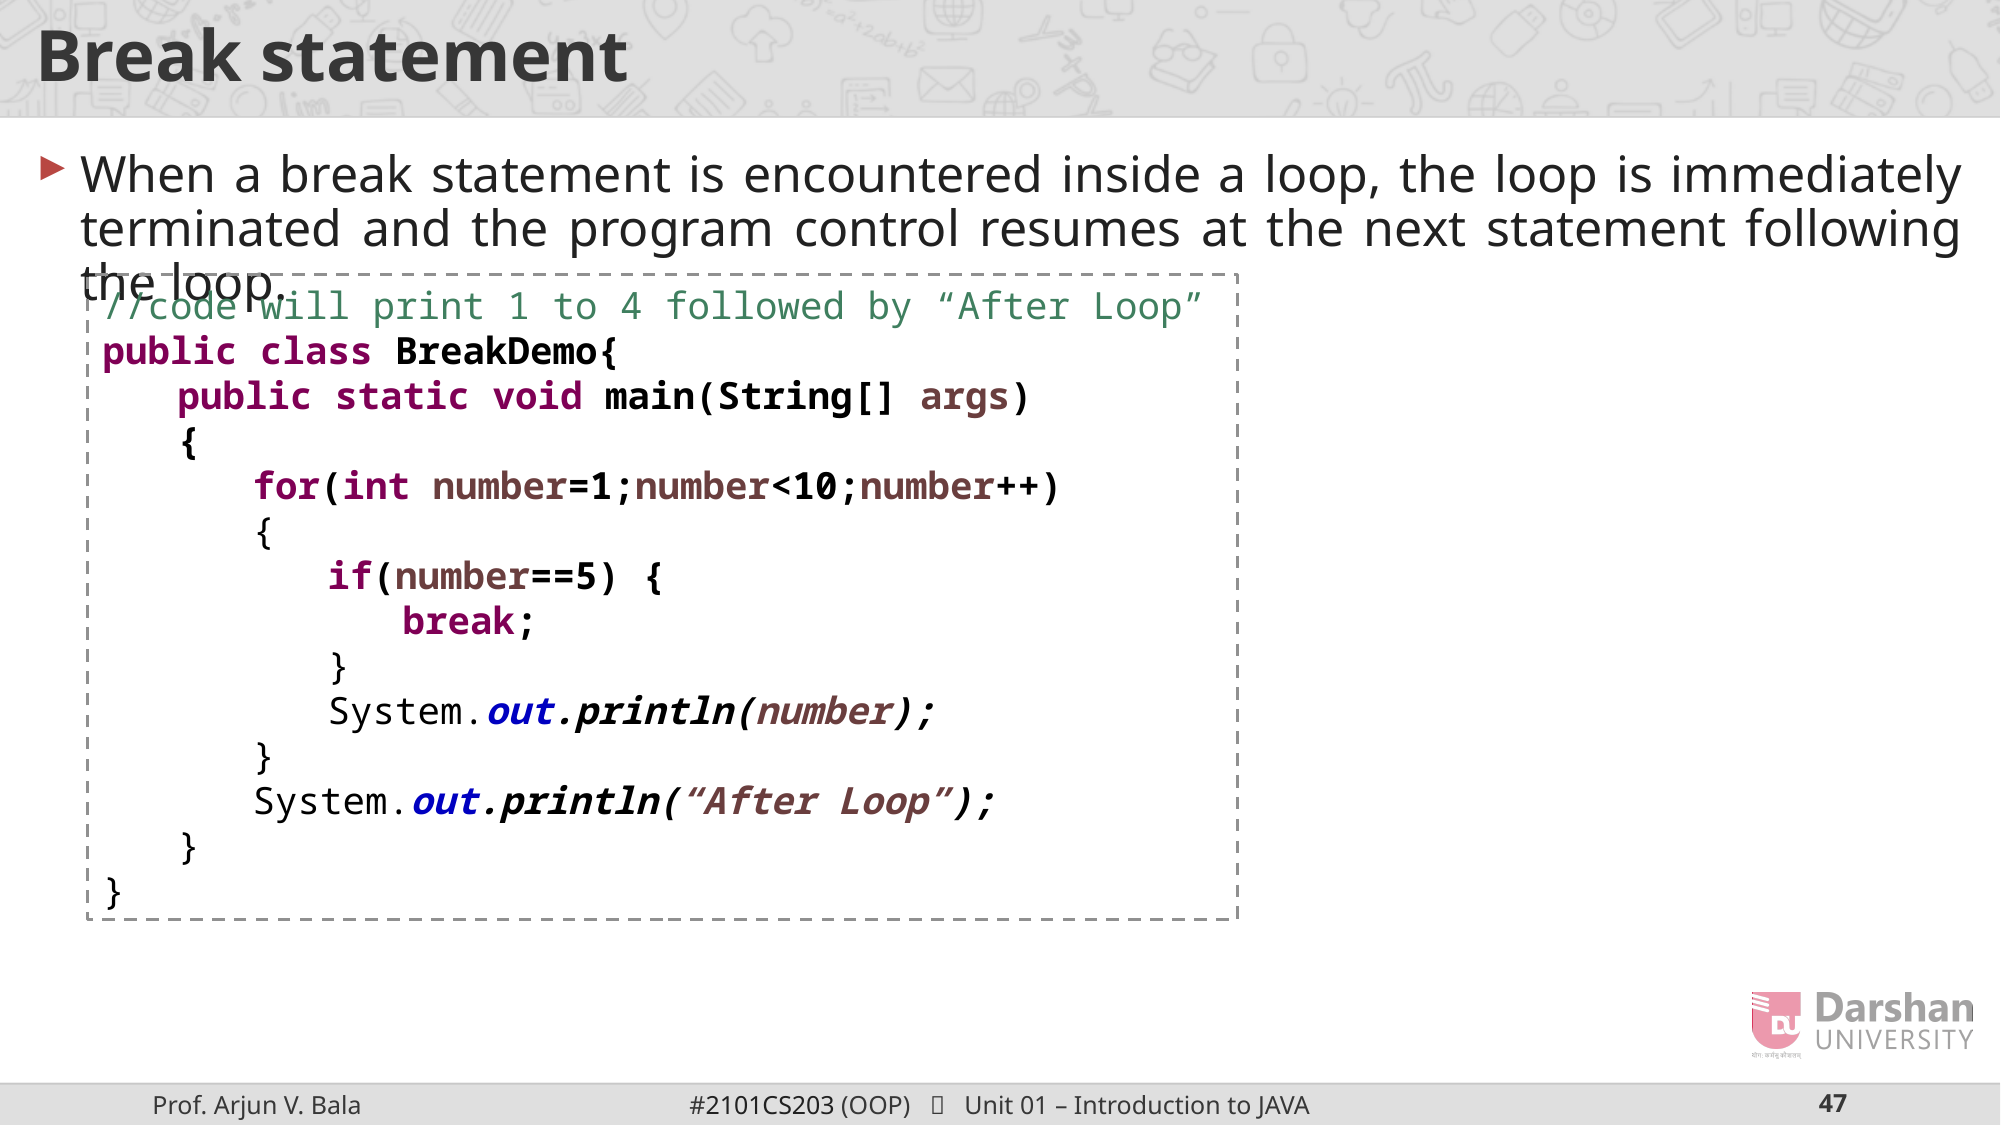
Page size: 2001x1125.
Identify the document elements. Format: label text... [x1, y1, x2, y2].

list When a break statement is encountered inside a loop, the loop is immediately terminated and the program control resumes at the next statement following the loop. [21, 141, 1979, 1059]
title Break statement [0, 0, 2000, 117]
text_box //code will print 1 to 4 followed by “After Loop” public class BreakDemo{ public static void main(String[] args) { for(int number=1;number<10;number++) { if(number==5) { break; } System.out.println(number); } System.out.println(“After Loop”); } } [87, 274, 1238, 920]
